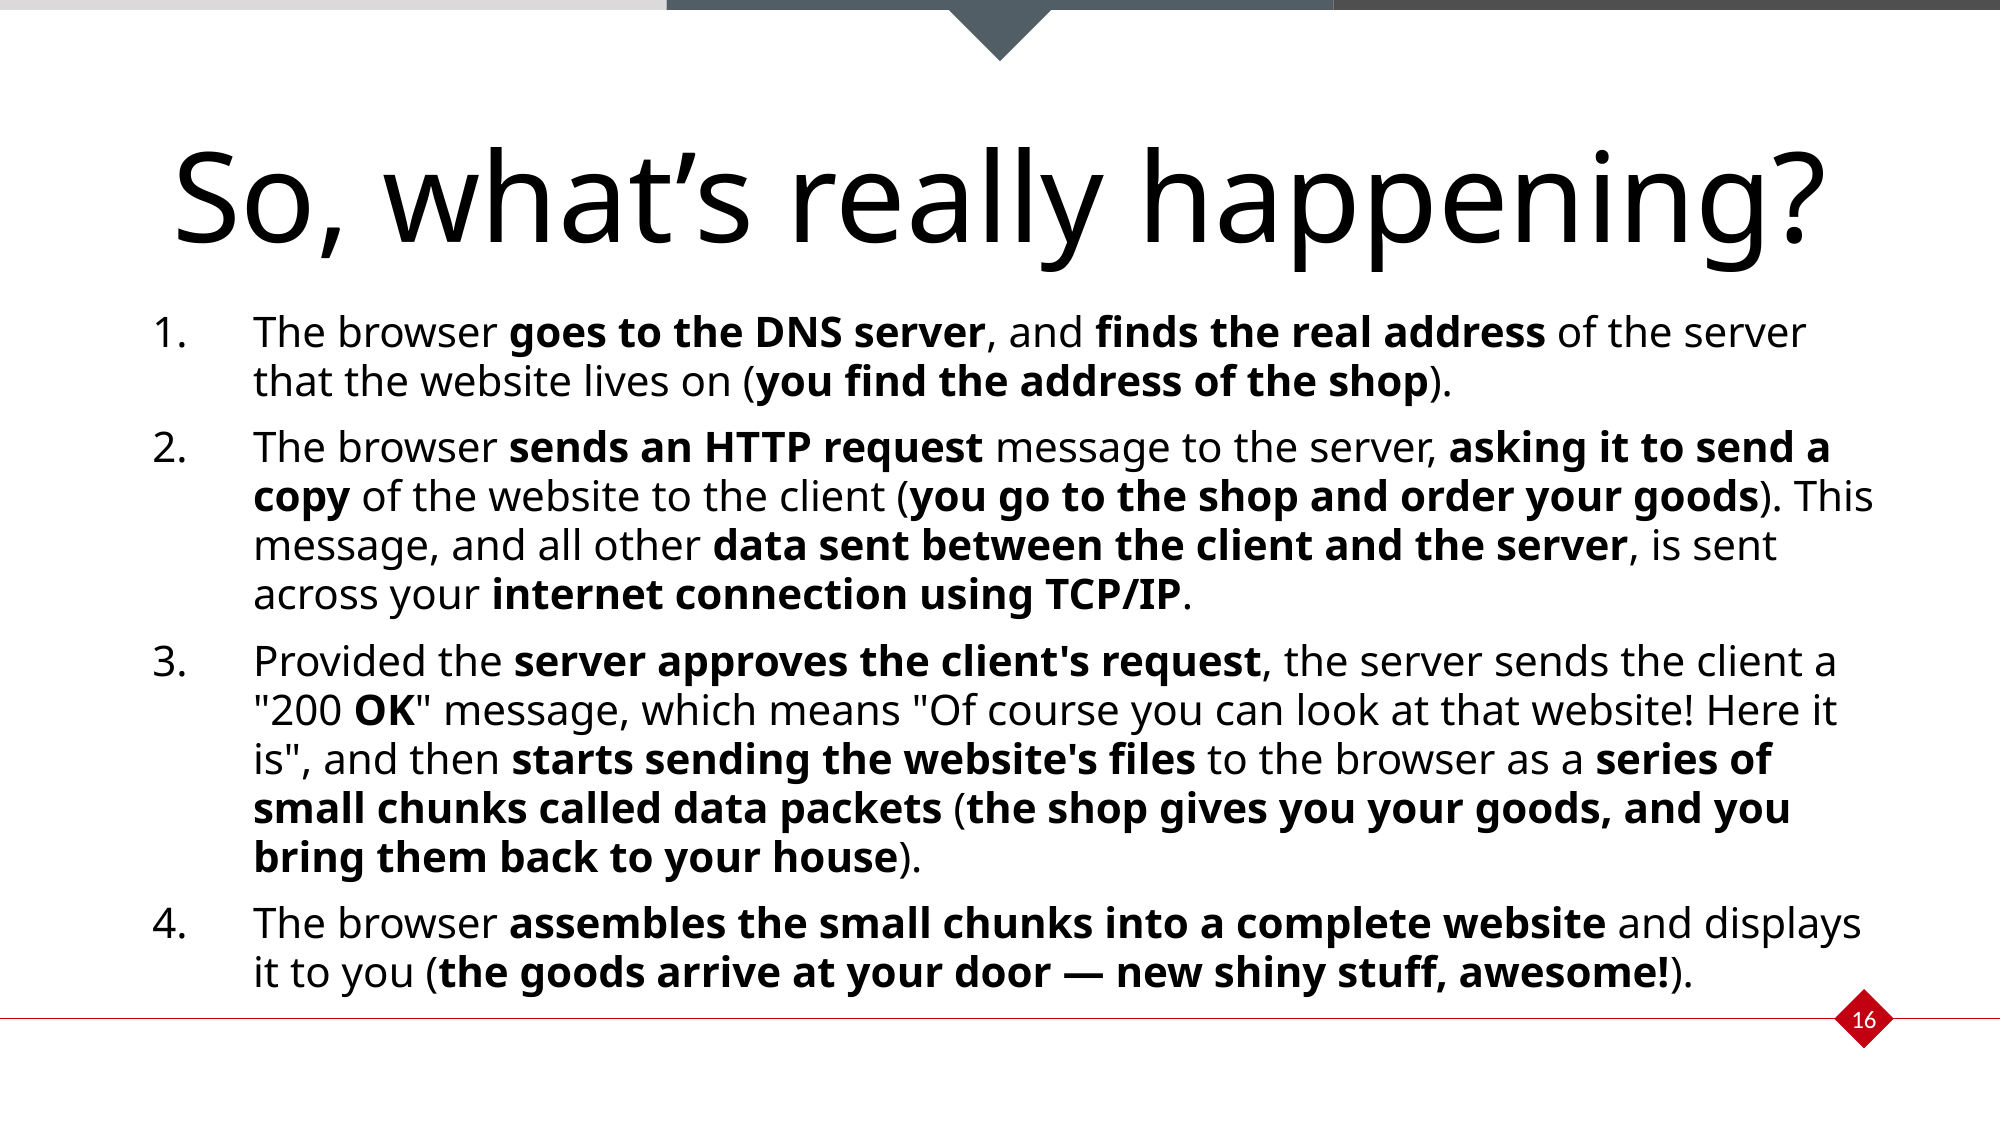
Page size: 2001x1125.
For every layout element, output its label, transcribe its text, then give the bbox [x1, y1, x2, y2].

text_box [0, 0, 2000, 46]
text_box The browser goes to the DNS server, and finds the real address of the server that the website lives on (you find the address of the shop). The browser sends an HTTP request message to the server, asking it to send a copy of the website to the client (you go to the shop and order your goods). This message, and all other data sent between the client and the server, is sent across your internet connection using TCP/IP. Provided the server approves the client's request, the server sends the client a "200 OK" message, which means "Of course you can look at that website! Here it is", and then starts sending the website's files to the browser as a series of small chunks called data packets (the shop gives you your goods, and you bring them back to your house). The browser assembles the small chunks into a complete website and displays it to you (the goods arrive at your door — new shiny stuff, awesome!). [137, 299, 1891, 1014]
text_box So, what’s really happening? [137, 59, 1863, 278]
